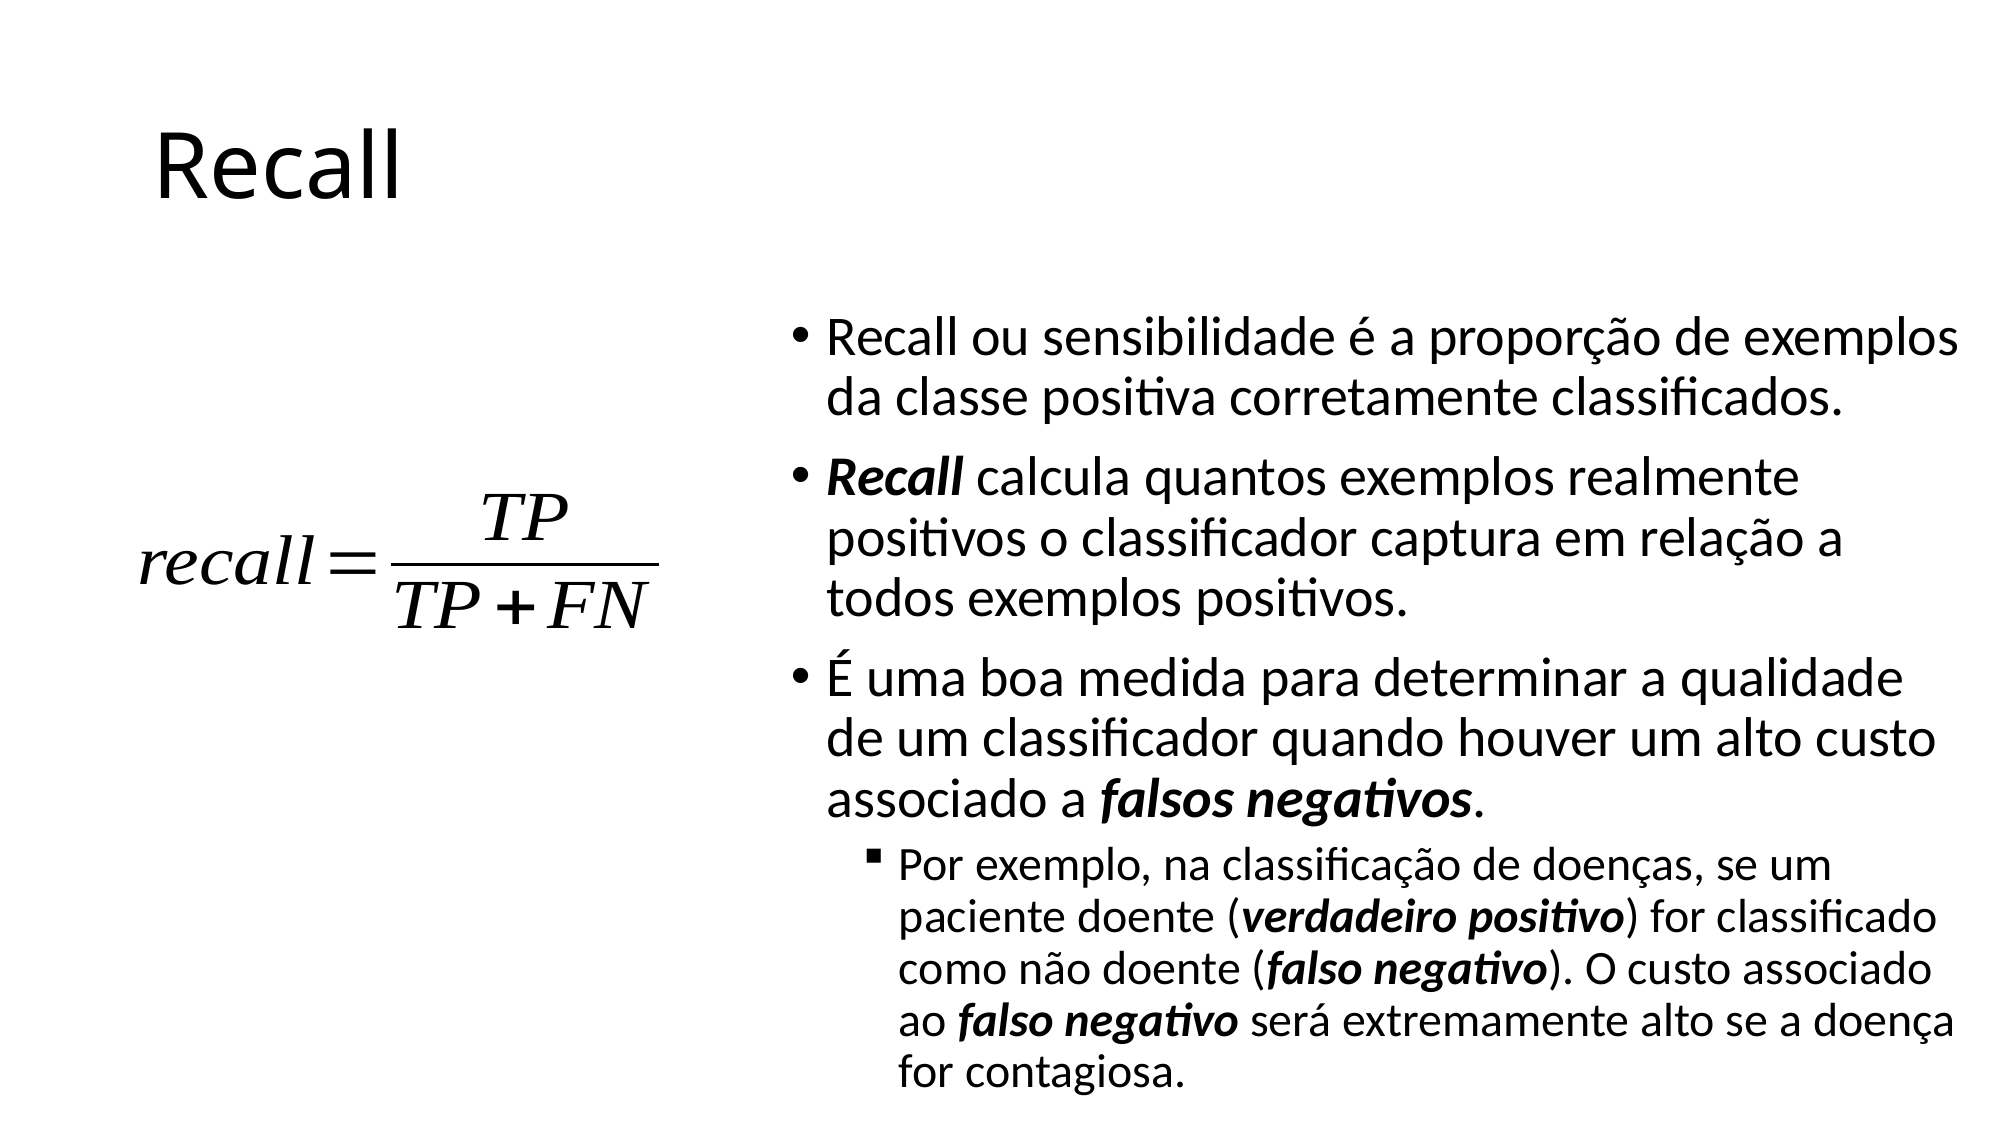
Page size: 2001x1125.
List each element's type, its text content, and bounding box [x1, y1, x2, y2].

title Recall [137, 59, 1863, 278]
list Recall ou sensibilidade é a proporção de exemplos da classe positiva corretamente classificados. Recall calcula quantos exemplos realmente positivos o classificador captura em relação a todos exemplos positivos. É uma boa medida para determinar a qualidade de um classificador quando houver um alto custo associado a falsos negativos. Por exemplo, na classificação de doenças, se um paciente doente (verdadeiro positivo) for classificado como não doente (falso negativo). O custo associado ao falso negativo será extremamente alto se a doença for contagiosa. [775, 299, 1978, 1125]
